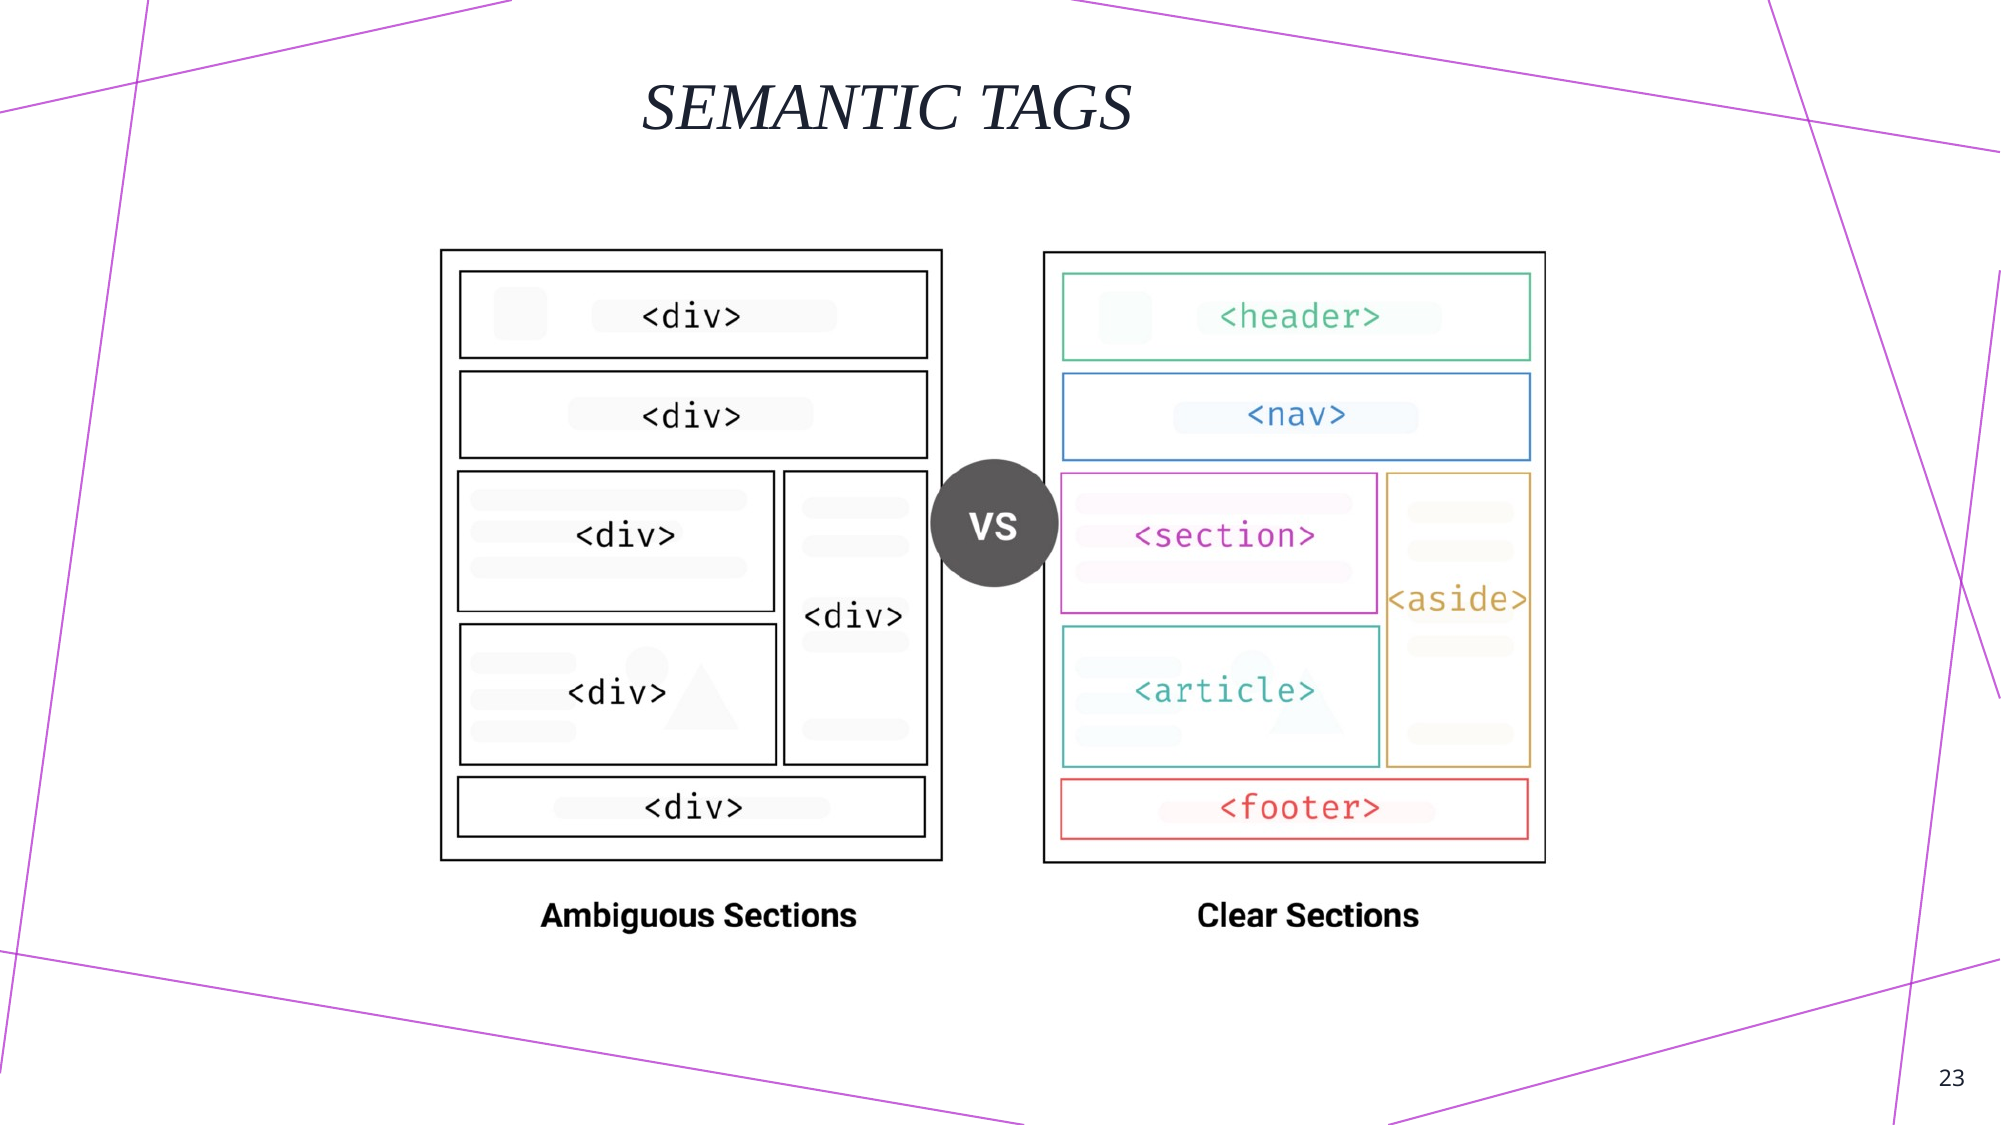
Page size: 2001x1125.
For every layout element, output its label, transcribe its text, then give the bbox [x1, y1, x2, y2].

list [332, 178, 1667, 1005]
title Semantic tags [495, 36, 1264, 178]
slide_number 23 [1903, 1049, 1981, 1110]
